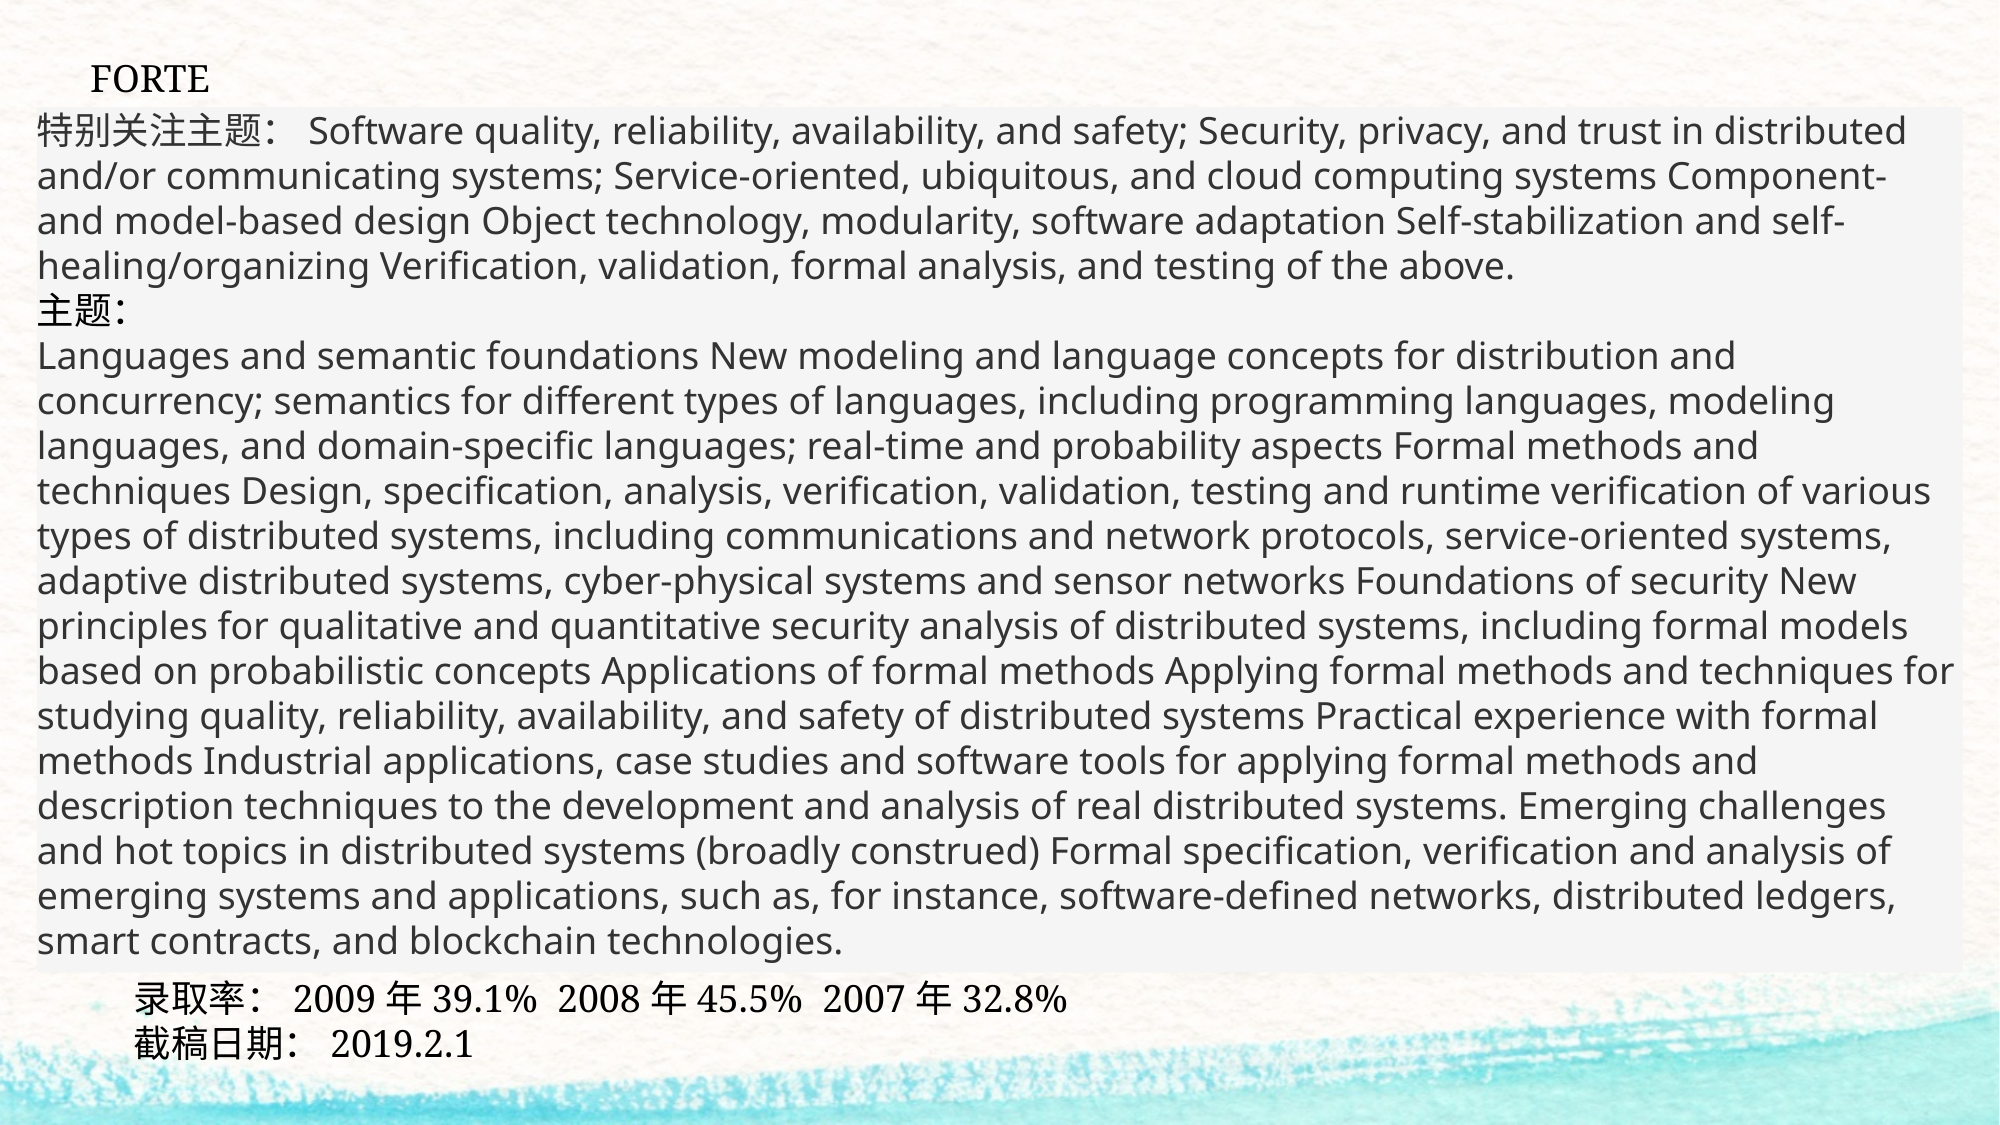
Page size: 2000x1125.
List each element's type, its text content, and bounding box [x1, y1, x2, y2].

text_box 录取率：2009年39.1% 2008年45.5% 2007年32.8% 截稿日期：2019.2.1 [118, 967, 1083, 1073]
text_box 特别关注主题：Software quality, reliability, availability, and safety; Security, privacy, and trust in distributed and/or communicating systems; Service-oriented, ubiquitous, and cloud computing systems Component- and model-based design Object technology, modularity, software adaptation Self-stabilization and self-healing/organizing Verification, validation, formal analysis, and testing of the above. 主题： Languages and semantic foundations New modeling and language concepts for distribution and concurrency; semantics for different types of languages, including programming languages, modeling languages, and domain-specific languages; real-time and probability aspects Formal methods and techniques Design, specification, analysis, verification, validation, testing and runtime verification of various types of distributed systems, including communications and network protocols, service-oriented systems, adaptive distributed systems, cyber-physical systems and sensor networks Foundations of security New principles for qualitative and quantitative security analysis of distributed systems, including formal models based on probabilistic concepts Applications of formal methods Applying formal methods and techniques for studying quality, reliability, availability, and safety of distributed systems Practical experience with formal methods Industrial applications, case studies and software tools for applying formal methods and description techniques to the development and analysis of real distributed systems. Emerging challenges and hot topics in distributed systems (broadly construed) Formal specification, verification and analysis of emerging systems and applications, such as, for instance, software-defined networks, distributed ledgers, smart contracts, and blockchain technologies. [36, 107, 1963, 973]
text_box FORTE [75, 44, 239, 107]
picture [0, 0, 2000, 1125]
